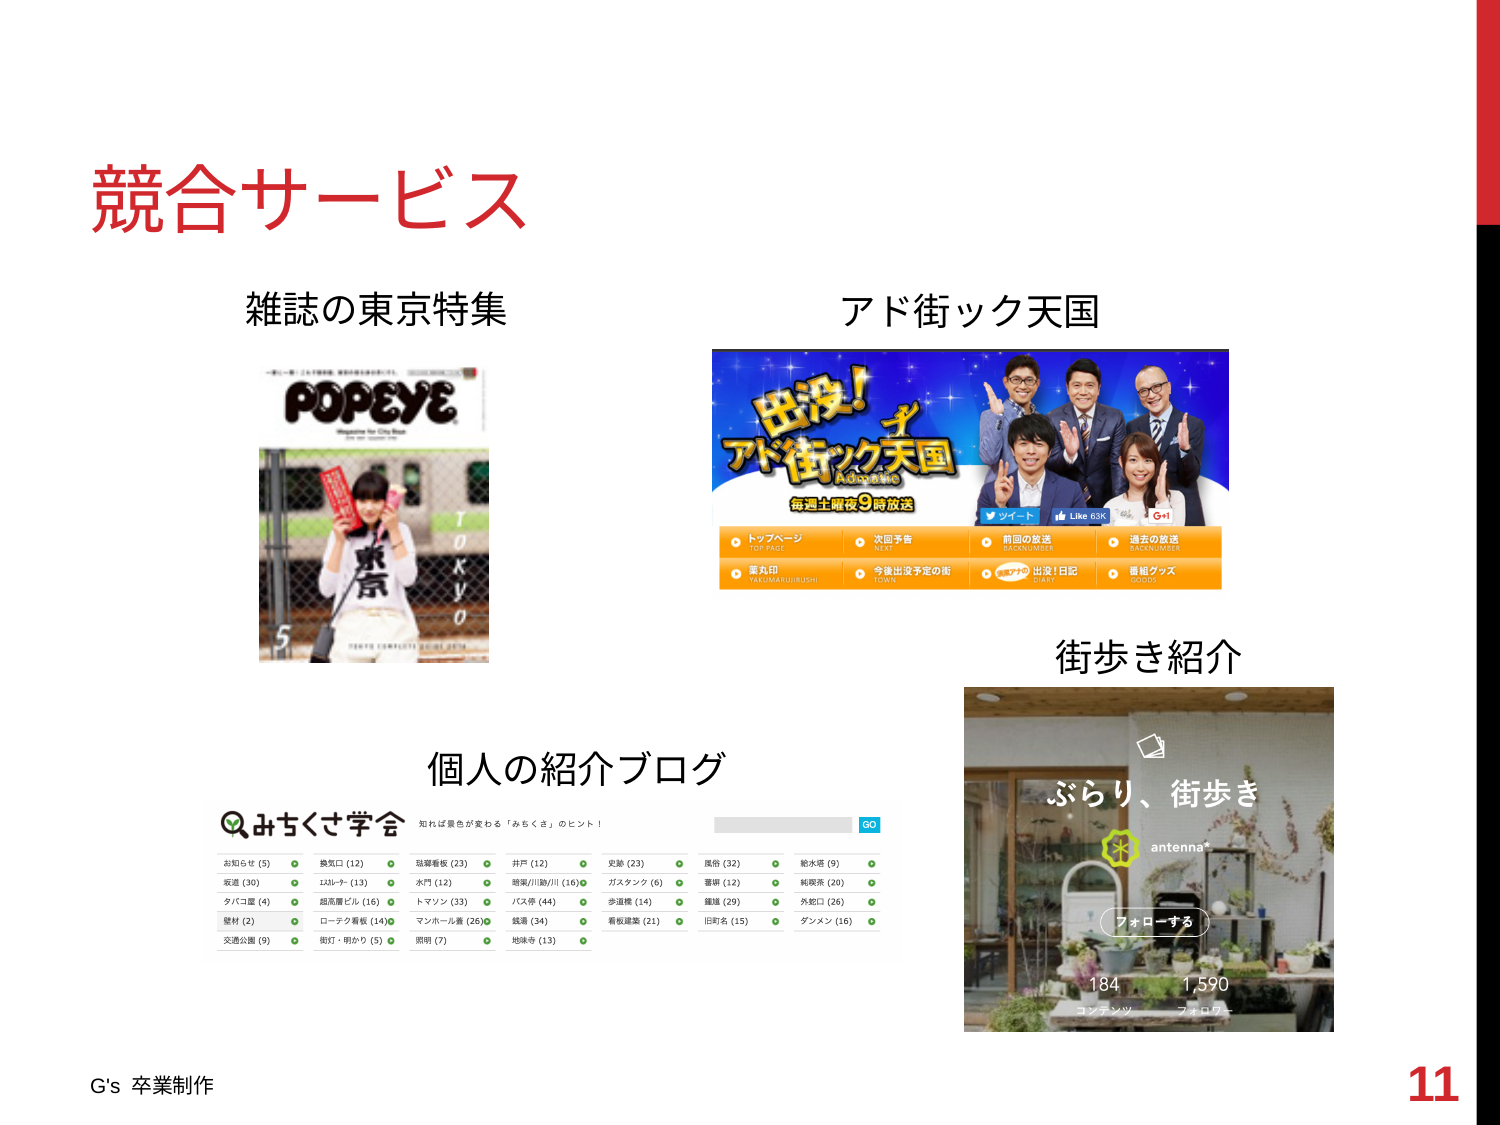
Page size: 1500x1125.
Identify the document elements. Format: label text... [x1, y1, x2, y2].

title 競合サービス [75, 25, 1146, 250]
footer G's 卒業制作 [75, 1065, 638, 1112]
text_box アド街ック天国 [824, 280, 1117, 341]
text_box 個人の紹介ブログ [413, 739, 743, 793]
picture [711, 348, 1229, 598]
picture [203, 799, 902, 964]
text_box 街歩き紹介 [1040, 626, 1258, 681]
text_box 雑誌の東京特集 [230, 278, 523, 339]
picture [964, 686, 1334, 1032]
picture [258, 365, 490, 663]
slide_number 10 [1392, 1051, 1500, 1112]
